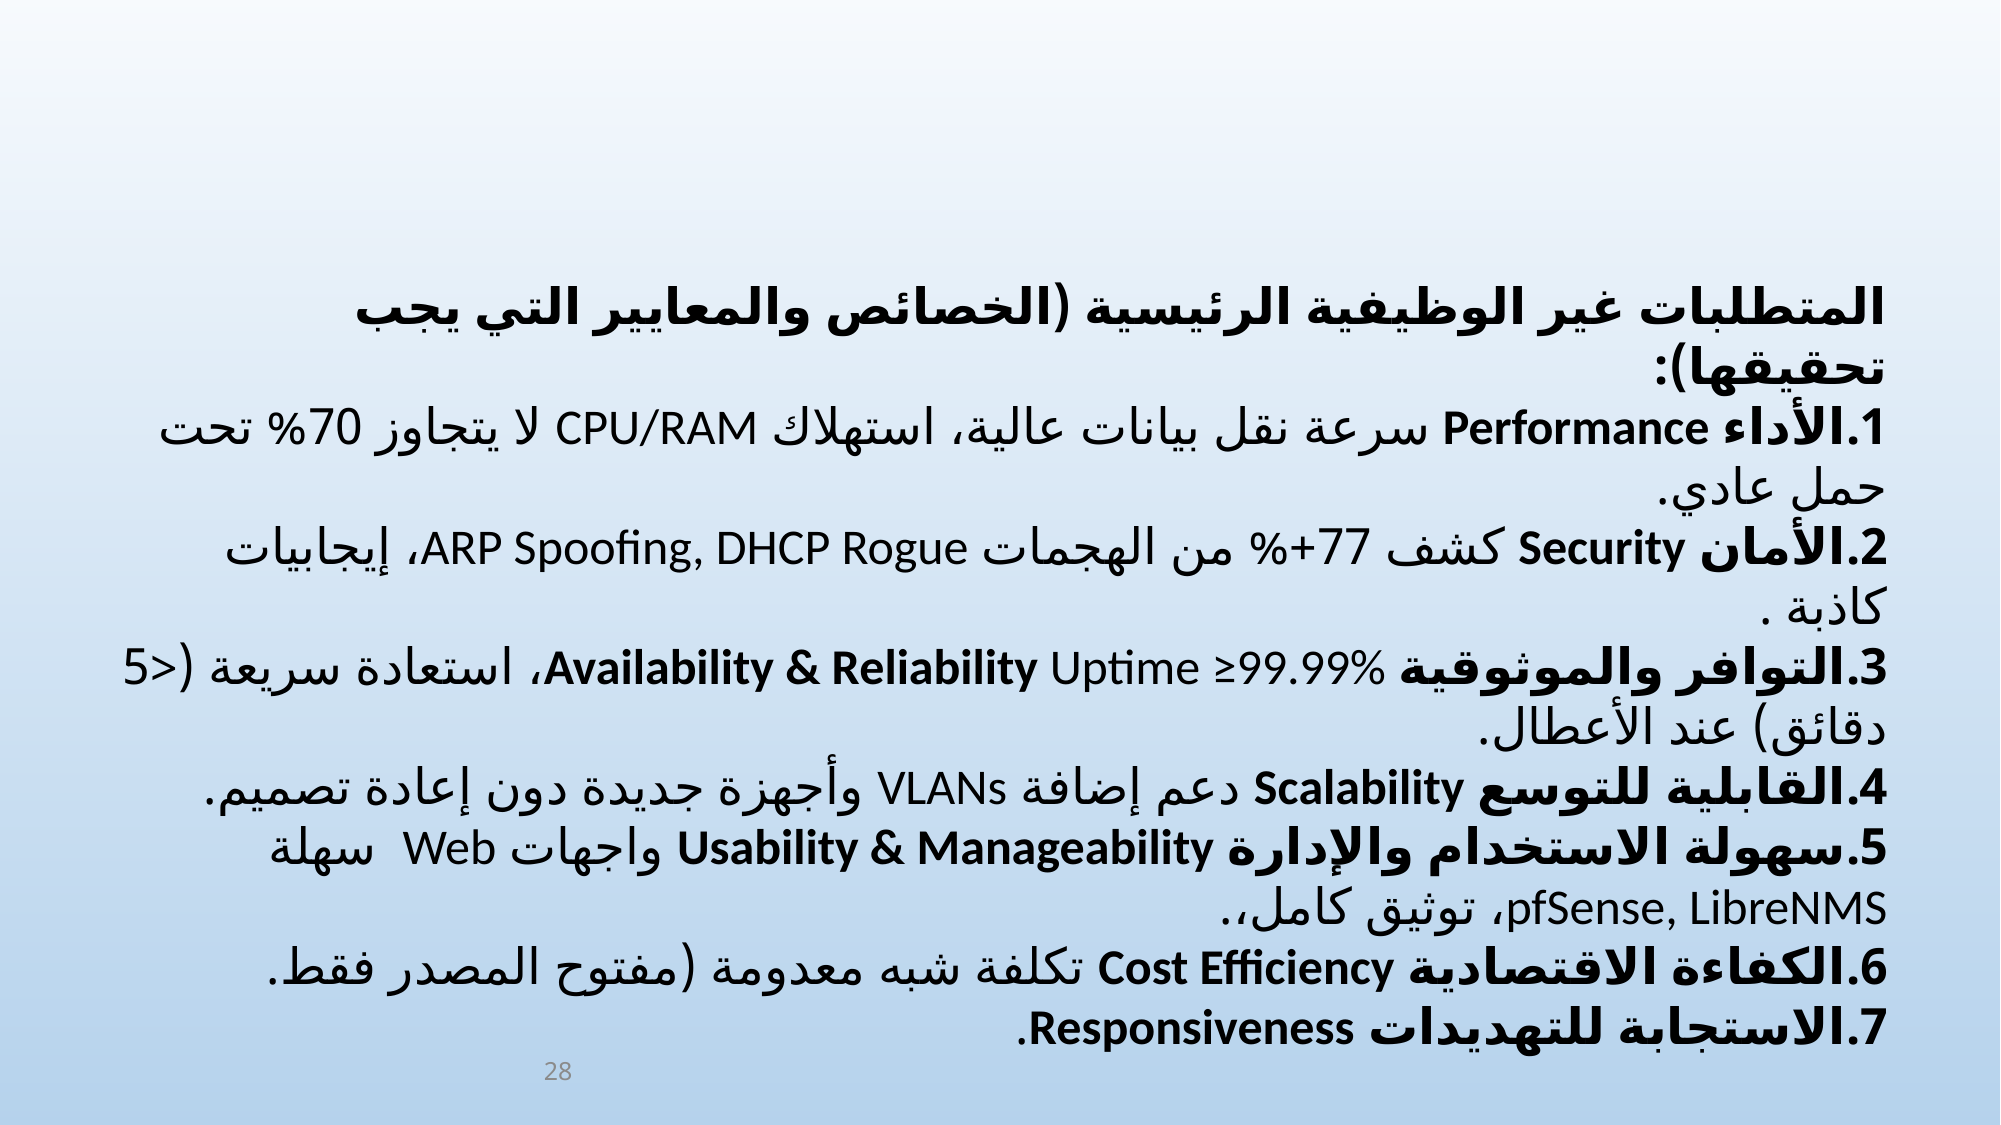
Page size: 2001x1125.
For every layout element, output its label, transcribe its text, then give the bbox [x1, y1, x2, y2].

text_box المتطلبات غير الوظيفية الرئيسية (الخصائص والمعايير التي يجب تحقيقها): الأداء Performance سرعة نقل بيانات عالية، استهلاك CPU/RAM لا يتجاوز 70% تحت حمل عادي. الأمان Security كشف 77+% من الهجمات ARP Spoofing, DHCP Rogue، إيجابيات كاذبة . التوافر والموثوقية Availability & Reliability Uptime ≥99.99%، استعادة سريعة (<5 دقائق) عند الأعطال. القابلية للتوسع Scalability دعم إضافة VLANs وأجهزة جديدة دون إعادة تصميم. سهولة الاستخدام والإدارة Usability & Manageability واجهات Web سهلة pfSense, LibreNMS، توثيق كامل،. الكفاءة الاقتصادية Cost Efficiency تكلفة شبه معدومة (مفتوح المصدر فقط. الاستجابة للتهديدات Responsiveness. [95, 267, 1903, 1062]
slide_number 28 [137, 1062, 588, 1103]
